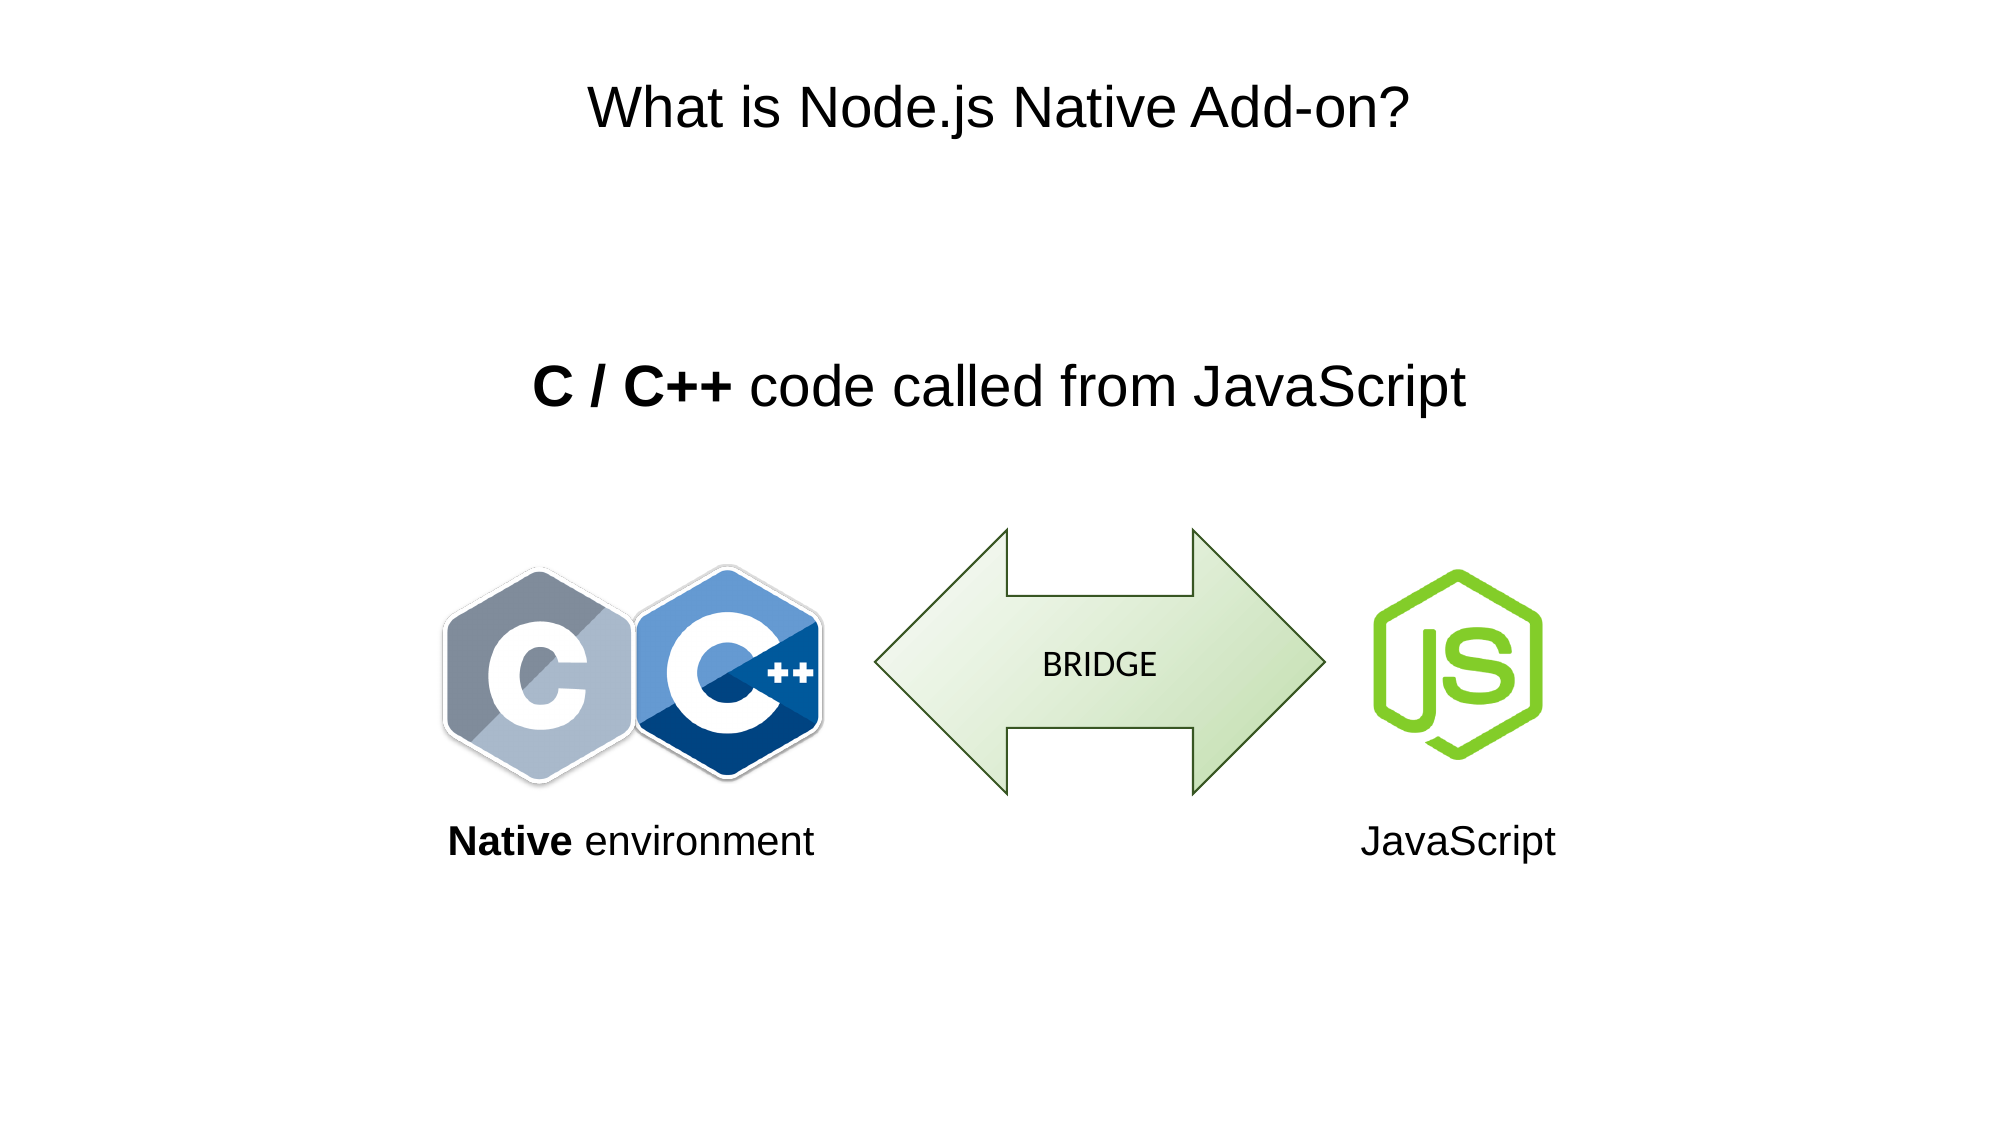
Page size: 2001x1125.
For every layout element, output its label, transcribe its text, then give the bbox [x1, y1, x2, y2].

text_box BRIDGE [875, 527, 1307, 797]
text_box JavaScript [1339, 813, 1578, 878]
list C / C++ code called from JavaScript [507, 349, 1492, 445]
picture [1307, 511, 1609, 813]
text_box Native environment [427, 820, 835, 875]
title What is Node.js Native Add-on? [249, 0, 1750, 218]
picture [391, 524, 875, 826]
